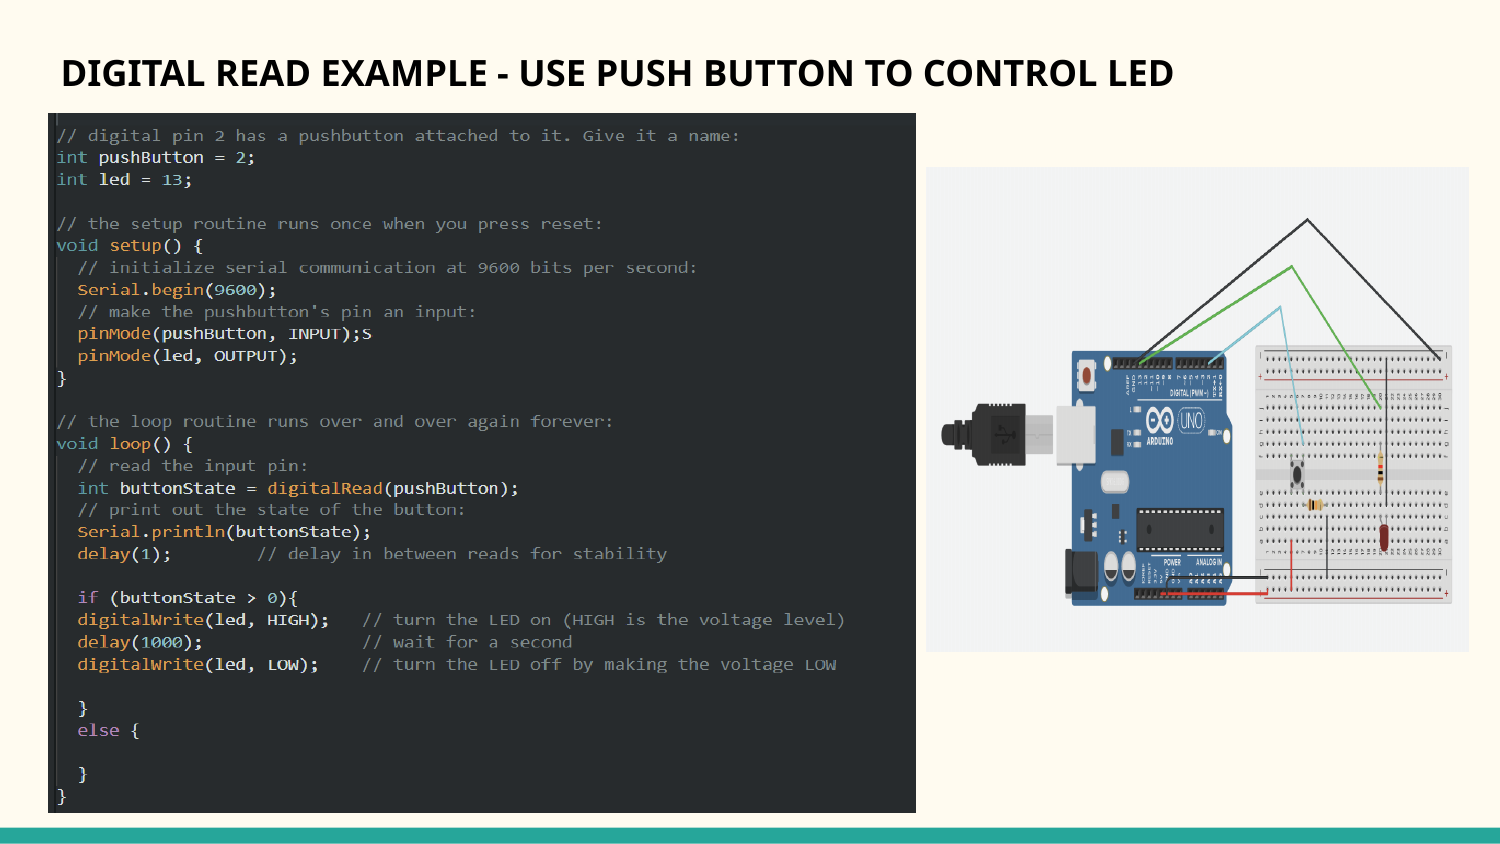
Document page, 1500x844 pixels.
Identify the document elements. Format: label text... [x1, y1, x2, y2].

title DIGITAL READ EXAMPLE - USE PUSH BUTTON TO CONTROL LED [51, 35, 1449, 136]
picture [926, 167, 1469, 652]
picture [48, 113, 916, 813]
